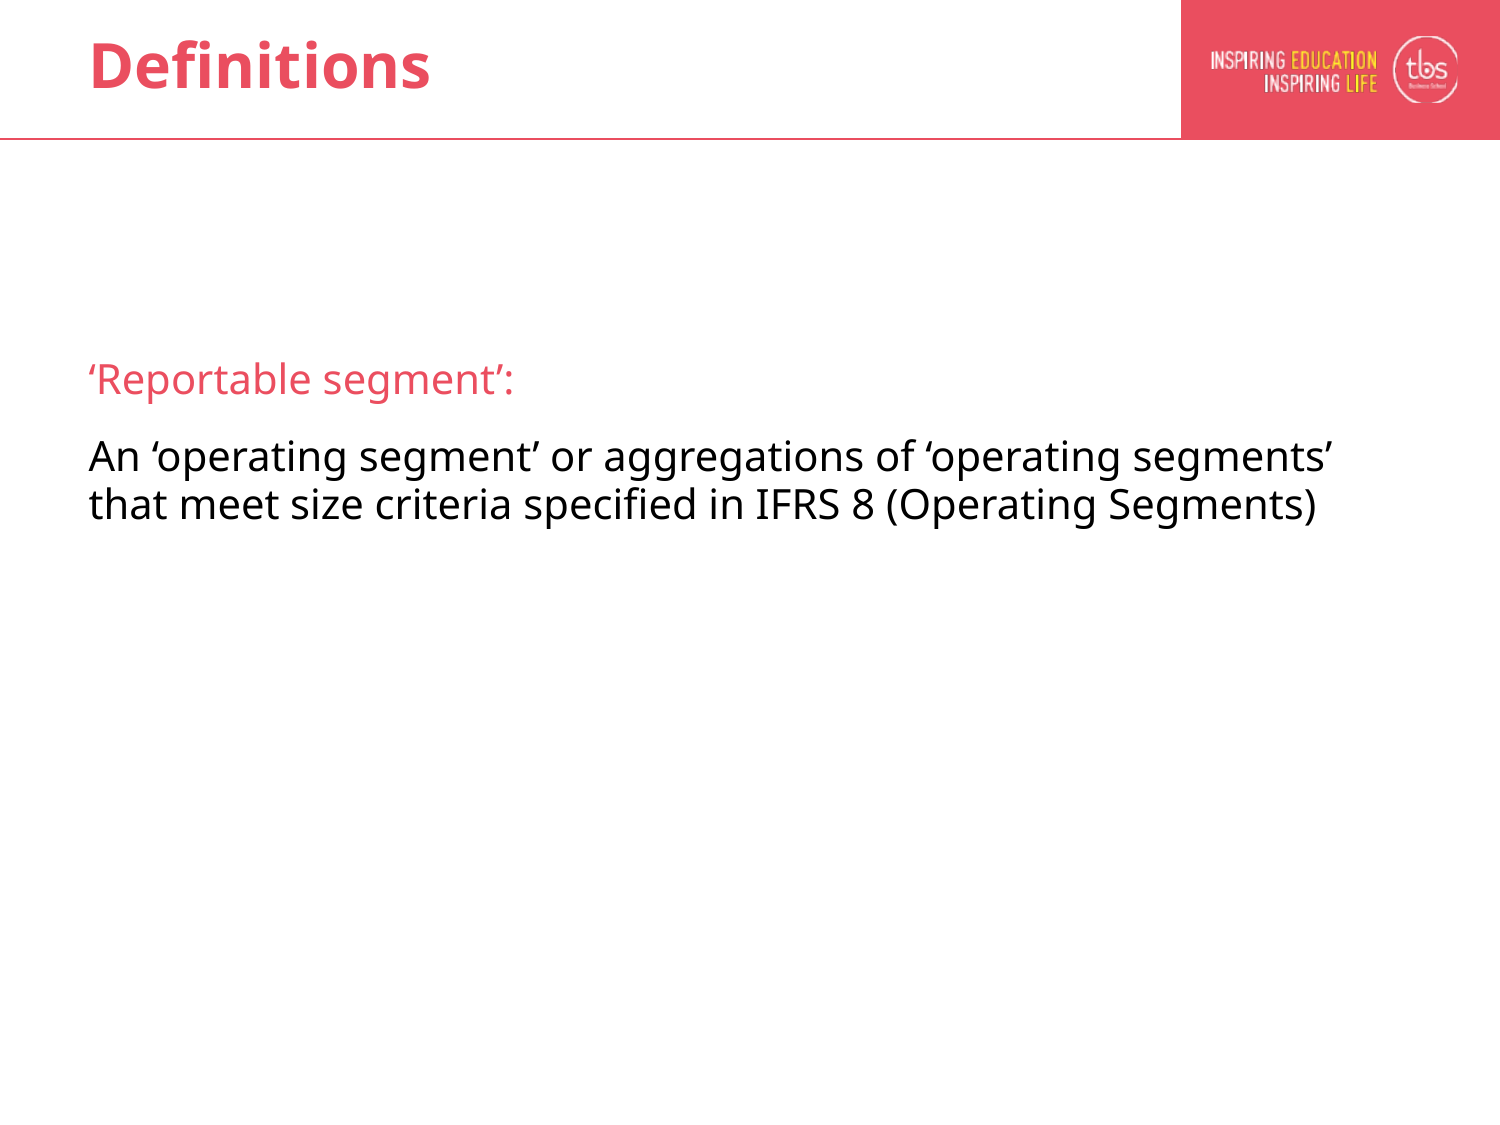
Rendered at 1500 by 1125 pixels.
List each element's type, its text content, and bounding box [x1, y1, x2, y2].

list ‘Reportable segment’: An ‘operating segment’ or aggregations of ‘operating segments’ that meet size criteria specified in IFRS 8 (Operating Segments) [0, 333, 1499, 996]
title Definitions [0, 25, 1182, 114]
